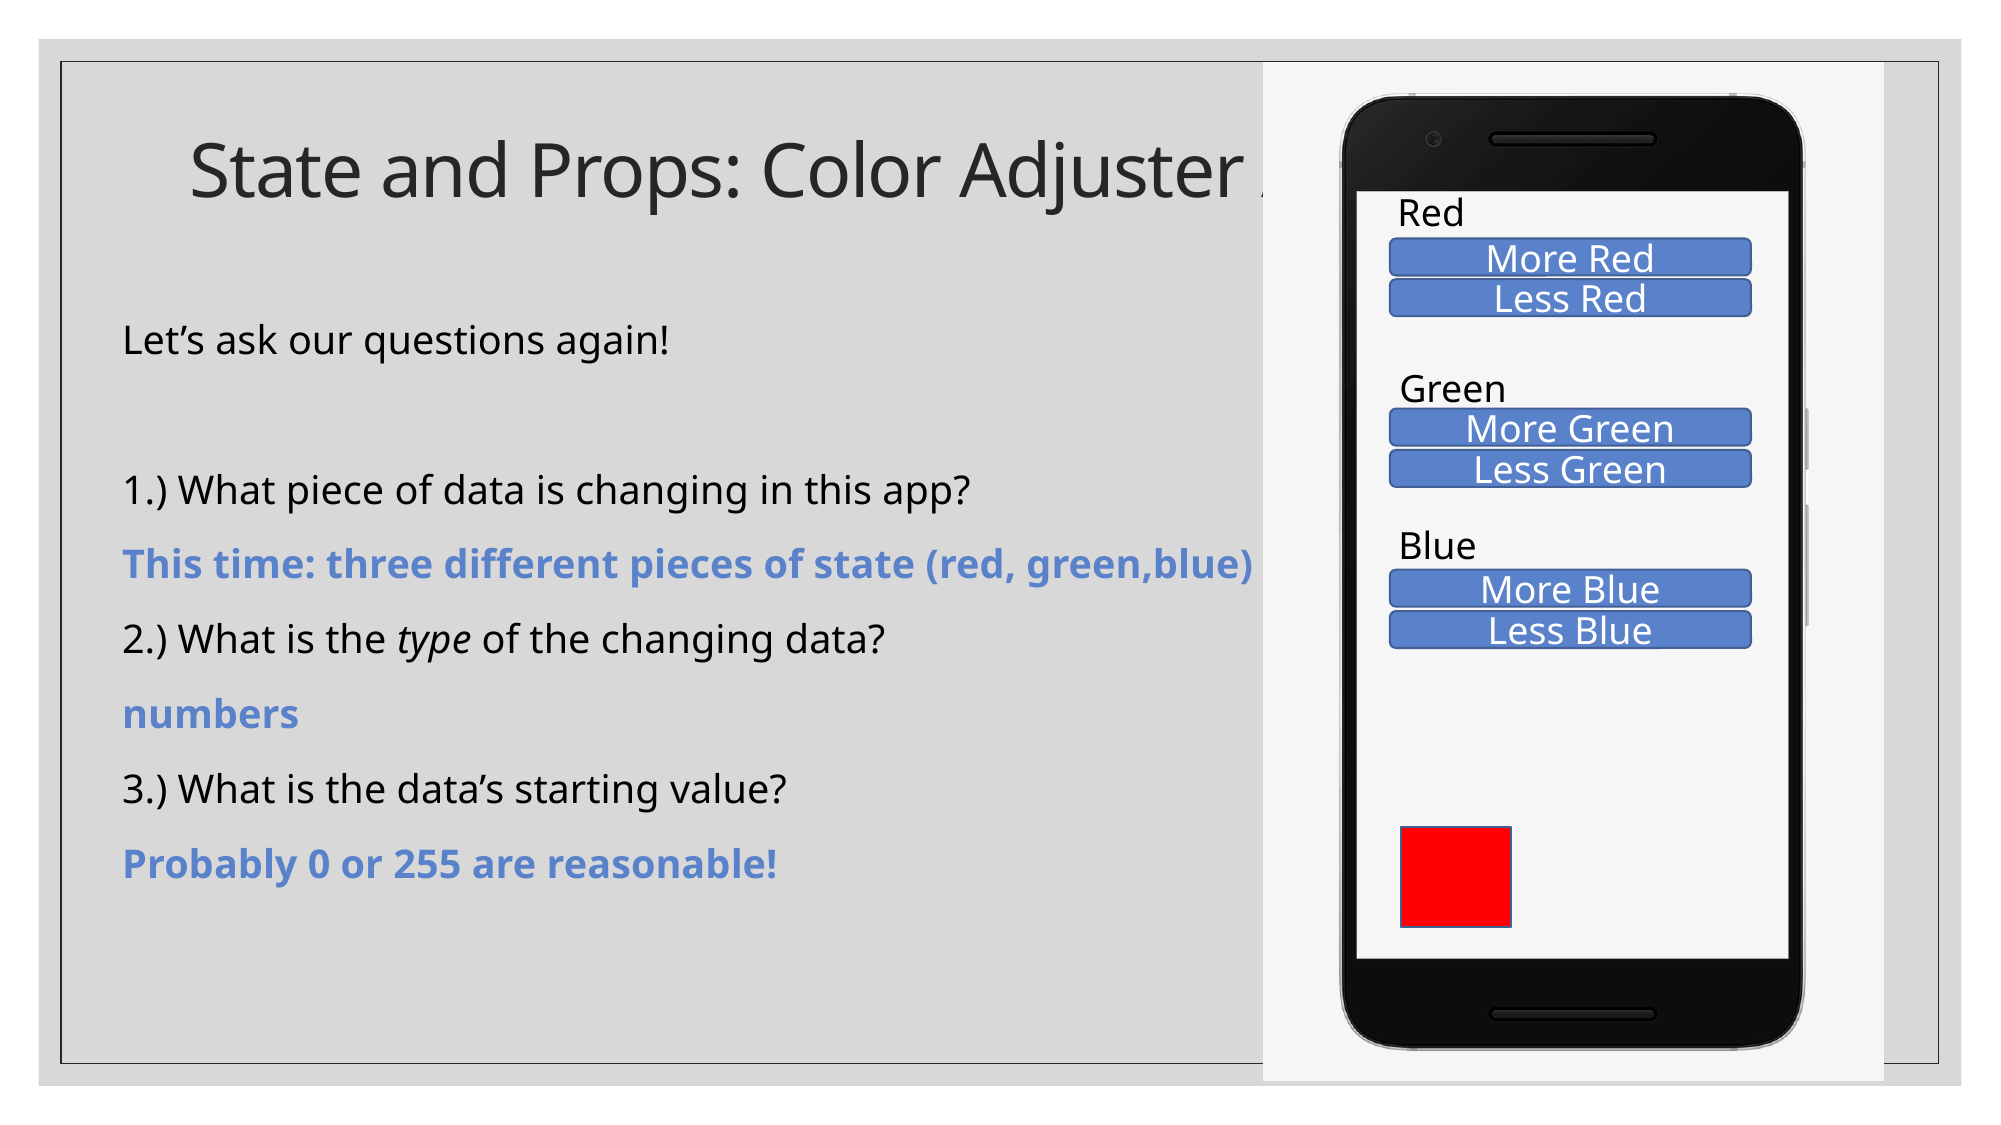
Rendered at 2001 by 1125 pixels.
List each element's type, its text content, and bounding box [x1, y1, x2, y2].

list Let’s ask our questions again! 1.) What piece of data is changing in this app? This time: three different pieces of state (red, green,blue) 2.) What is the type of the changing data? numbers 3.) What is the data’s starting value? Probably 0 or 255 are reasonable! [107, 297, 1257, 930]
title State and Props: Color Adjuster App [174, 105, 1257, 297]
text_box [1263, 62, 1884, 1081]
